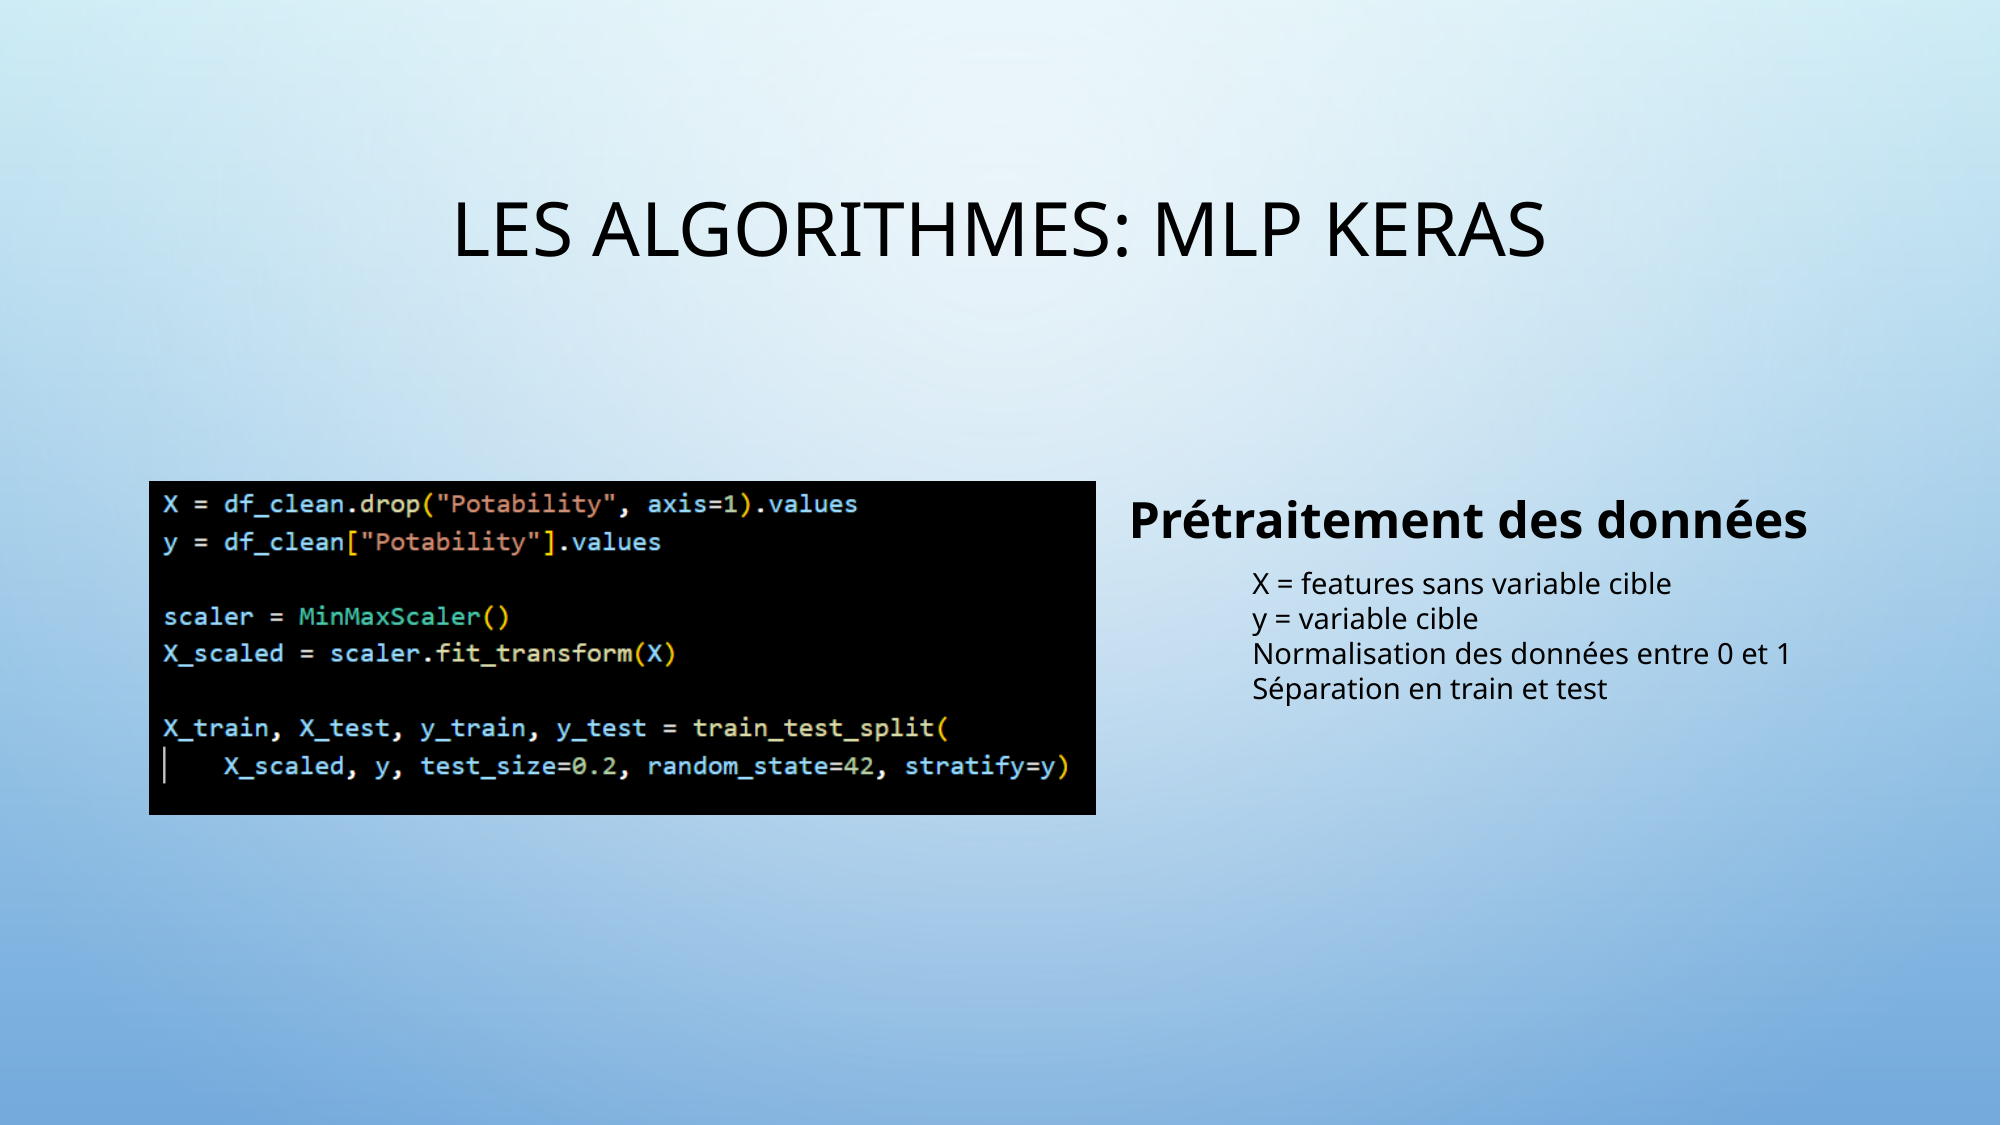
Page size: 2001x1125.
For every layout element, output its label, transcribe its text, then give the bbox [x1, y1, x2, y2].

picture [149, 480, 1097, 815]
text_box Prétraitement des données [1097, 481, 1851, 556]
text_box X = features sans variable cible y = variable cible Normalisation des données entre 0 et 1 Séparation en train et test [1237, 558, 1931, 713]
title Les algorithmes: MLP KERAS [149, 101, 1851, 364]
